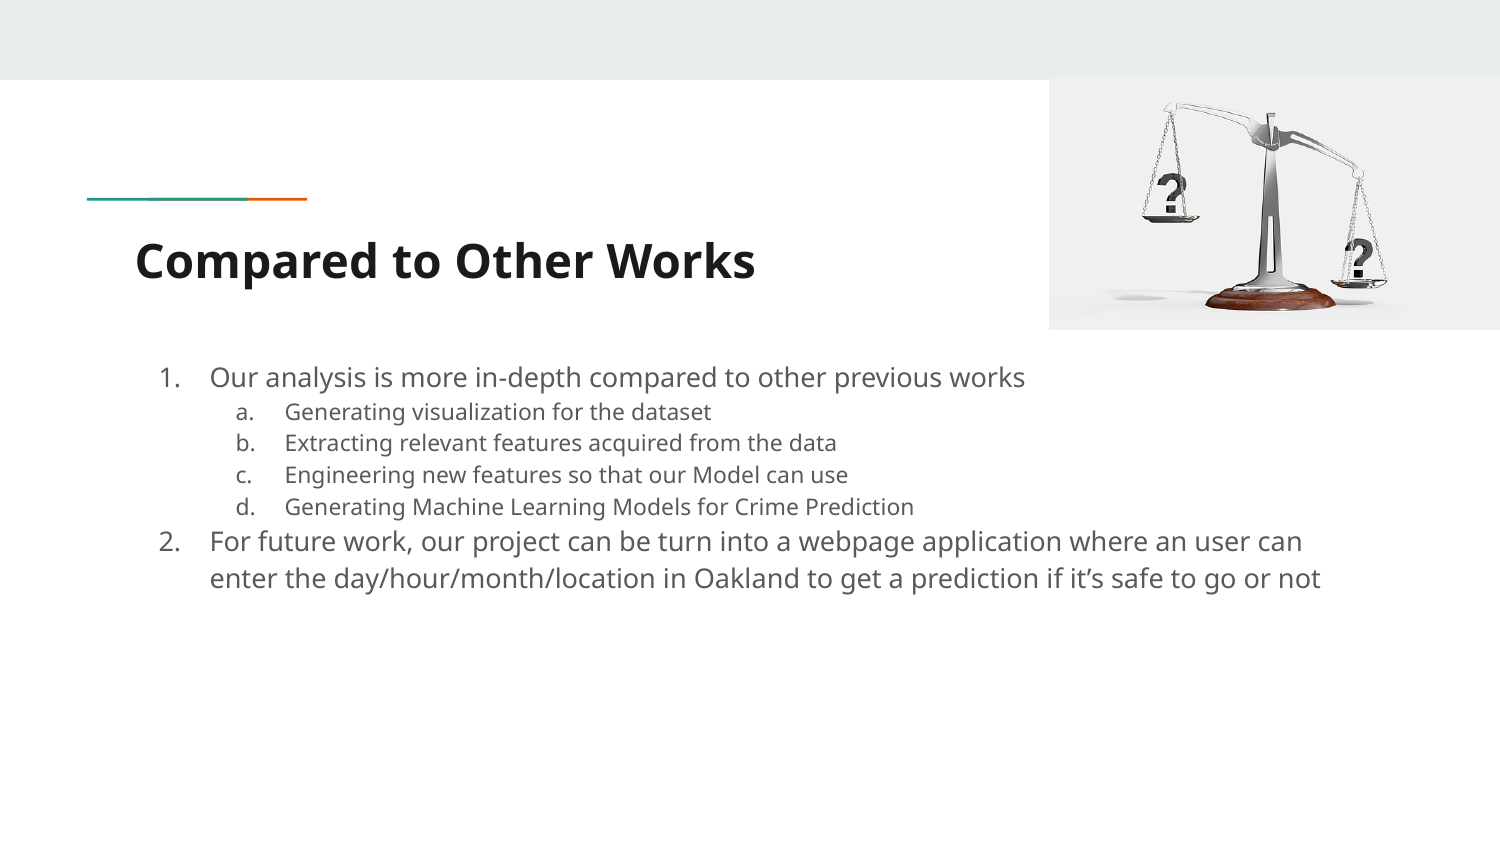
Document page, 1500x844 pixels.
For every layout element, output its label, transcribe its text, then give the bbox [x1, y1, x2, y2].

list Our analysis is more in-depth compared to other previous works Generating visualization for the dataset Extracting relevant features acquired from the data Engineering new features so that our Model can use Generating Machine Learning Models for Crime Prediction For future work, our project can be turn into a webpage application where an user can enter the day/hour/month/location in Oakland to get a prediction if it’s safe to go or not [119, 341, 1381, 712]
title Compared to Other Works [119, 216, 1043, 305]
picture [1048, 78, 1500, 331]
